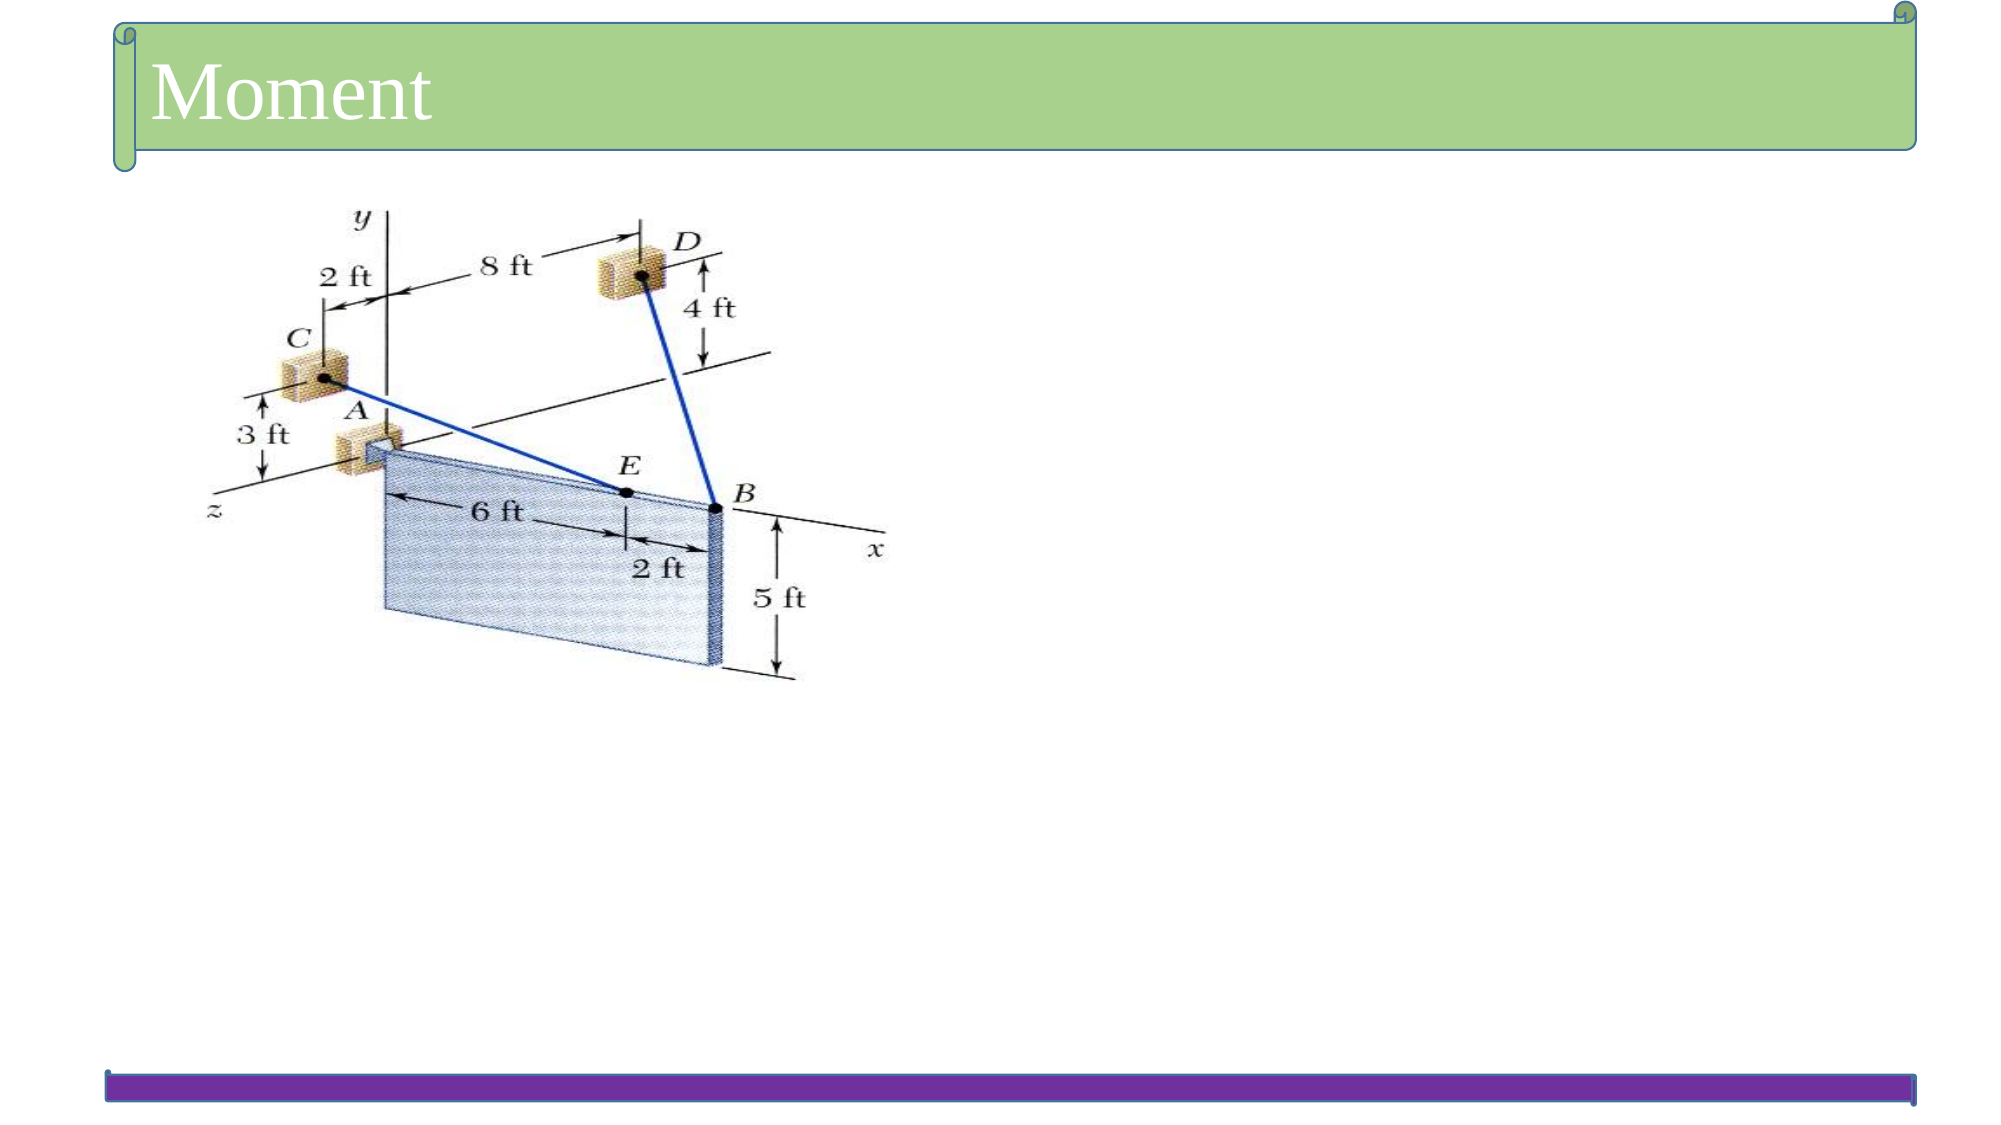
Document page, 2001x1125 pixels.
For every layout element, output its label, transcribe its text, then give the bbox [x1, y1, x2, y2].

text_box [104, 1069, 1917, 1107]
text_box Moment [113, 0, 1917, 173]
picture [180, 189, 907, 707]
